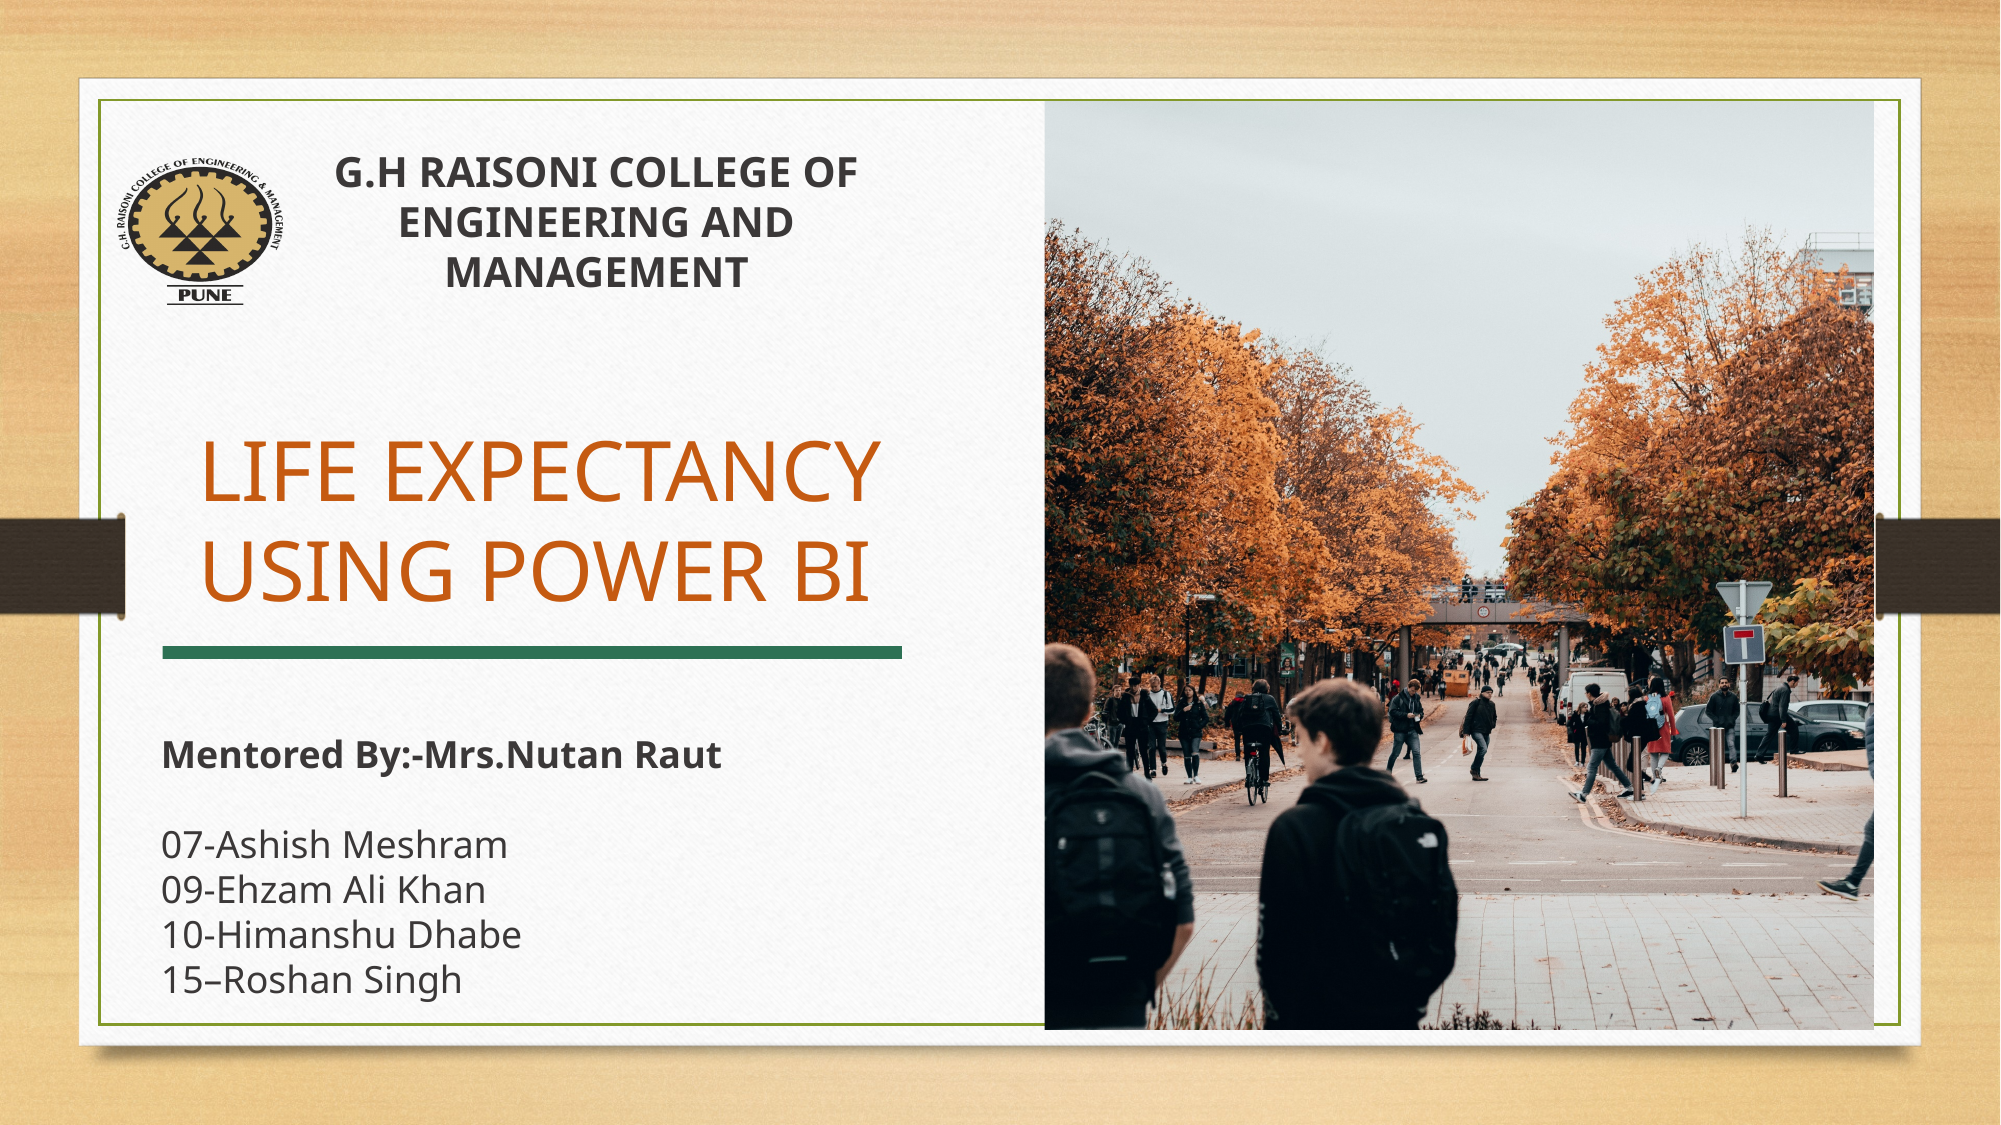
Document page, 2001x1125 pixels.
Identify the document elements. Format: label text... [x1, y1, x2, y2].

picture [0, 0, 2001, 1125]
text_box [1043, 99, 1876, 1032]
text_box LIFE EXPECTANCY USING POWER BI [183, 411, 1138, 626]
text_box [160, 644, 904, 661]
text_box Mentored By:-Mrs.Nutan Raut 07-Ashish Meshram 09-Ehzam Ali Khan 10-Himanshu Dhabe 15–Roshan Singh [145, 723, 858, 1054]
text_box G.H RAISONI COLLEGE OF ENGINEERING AND MANAGEMENT [228, 138, 964, 303]
